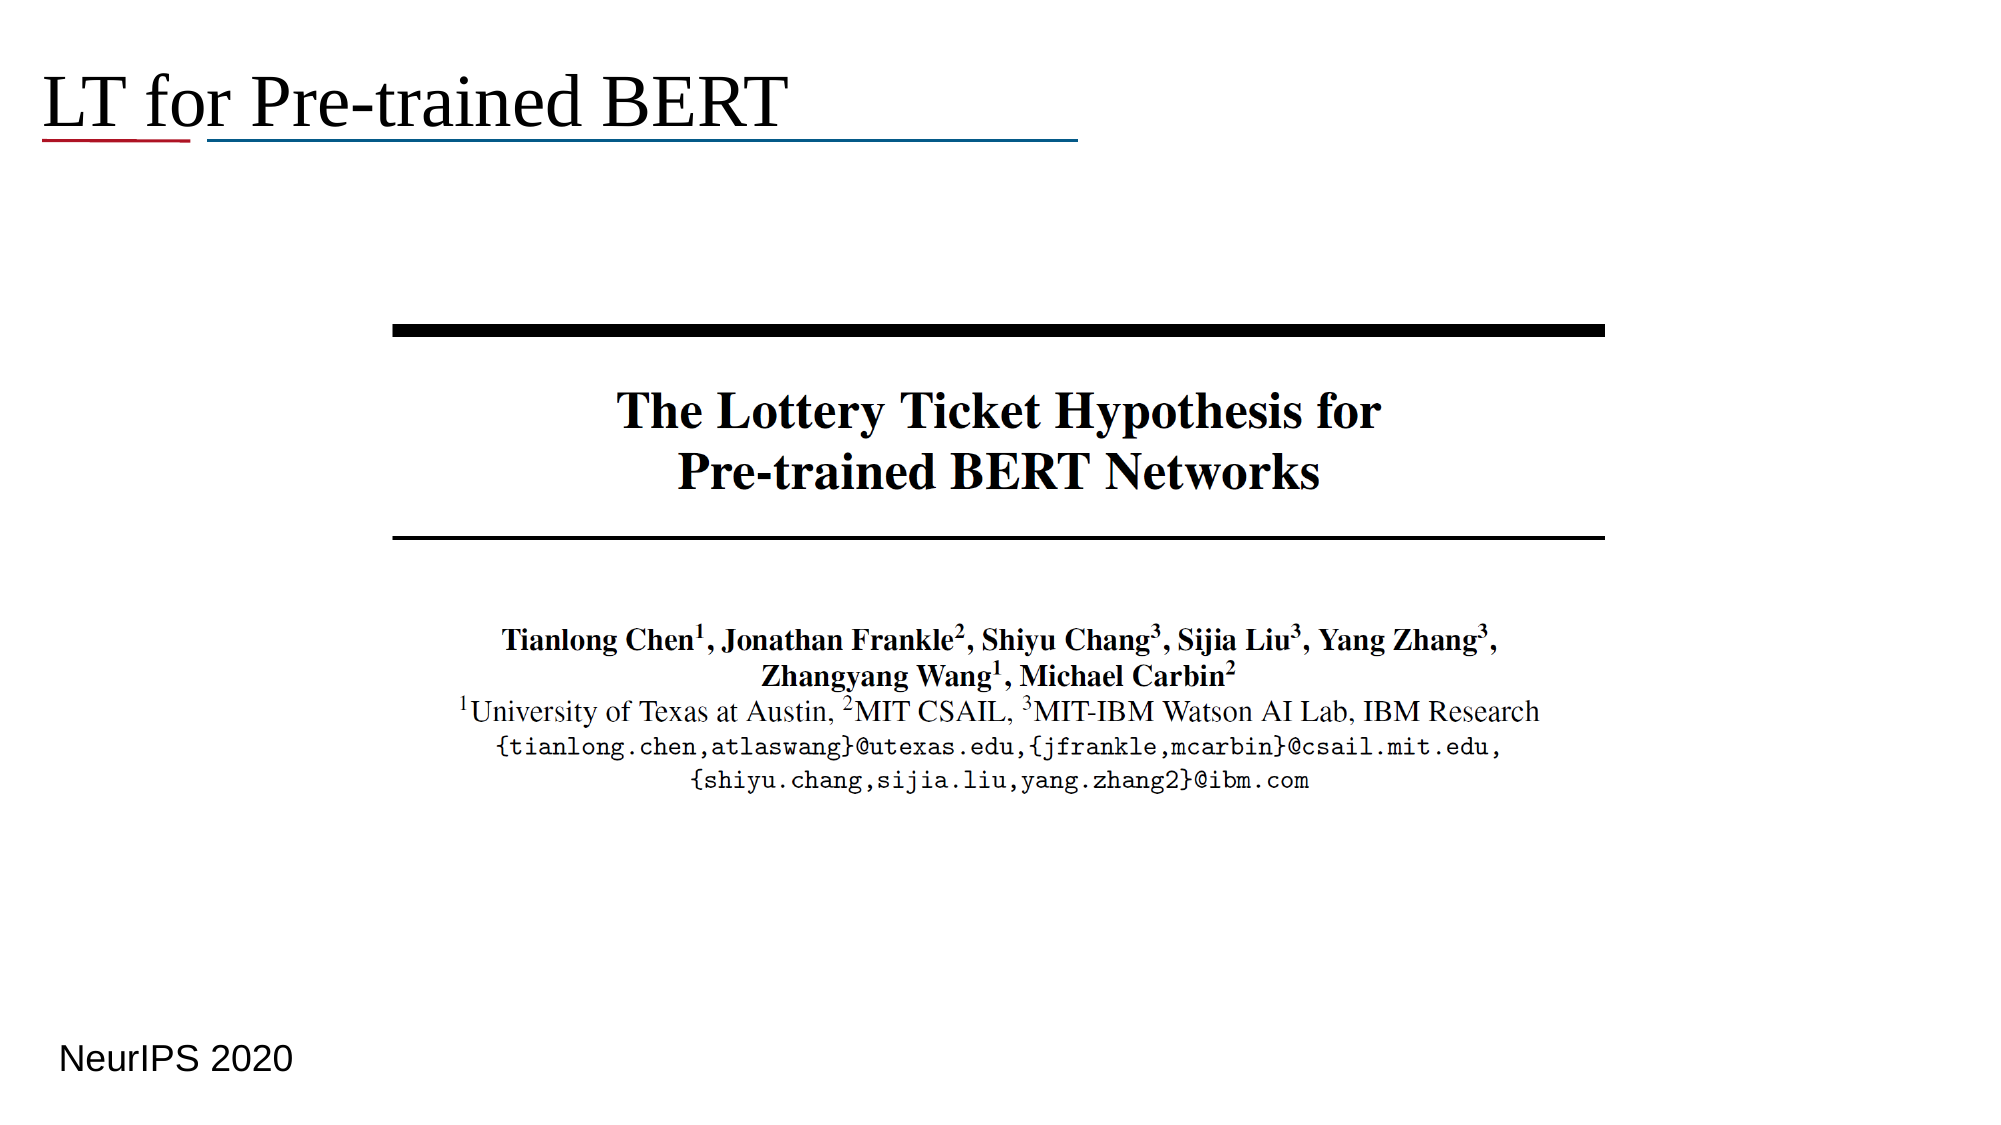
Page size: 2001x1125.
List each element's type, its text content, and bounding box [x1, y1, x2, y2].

title LT for Pre-trained BERT [27, 0, 1753, 211]
text_box NeurIPS 2020 [43, 1026, 309, 1087]
picture [380, 312, 1620, 813]
